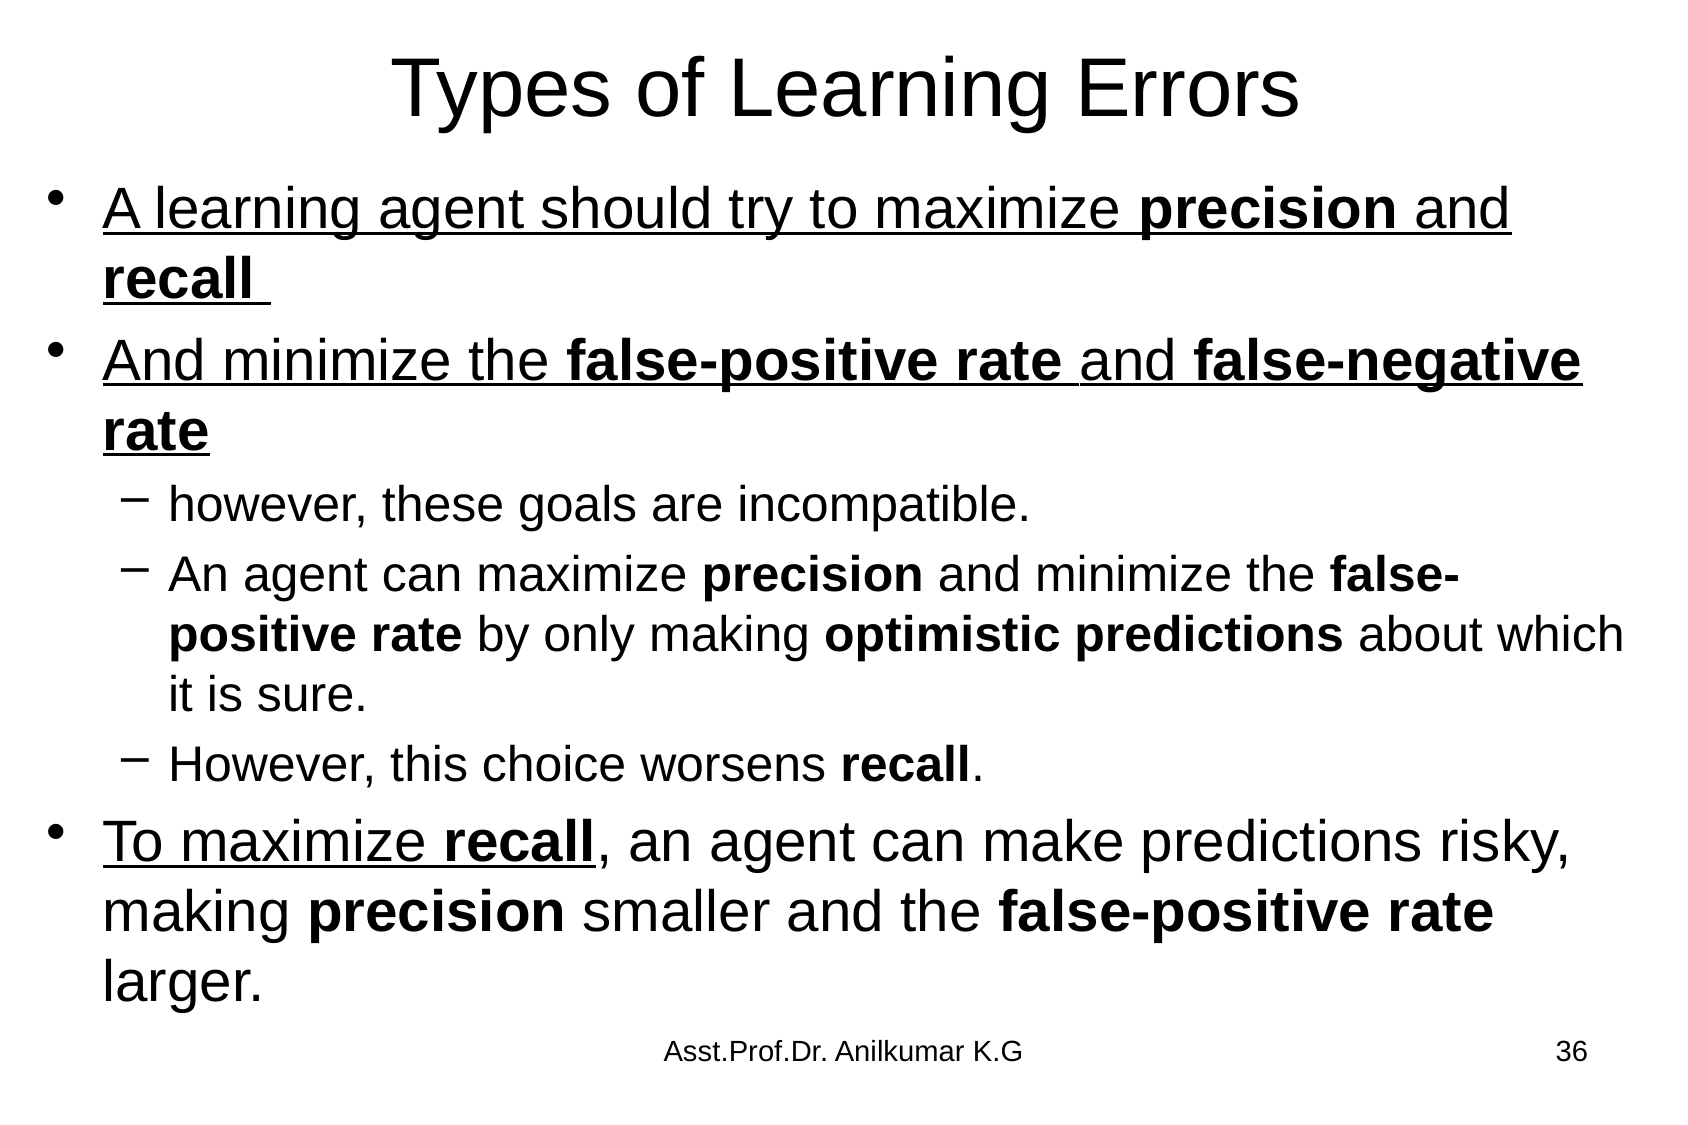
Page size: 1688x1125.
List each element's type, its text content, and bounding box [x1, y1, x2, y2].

list A learning agent should try to maximize precision and recall And minimize the false-positive rate and false-negative rate however, these goals are incompatible. An agent can maximize precision and minimize the false-positive rate by only making optimistic predictions about which it is sure. However, this choice worsens recall. To maximize recall, an agent can make predictions risky, making precision smaller and the false-positive rate larger. [30, 162, 1657, 1006]
footer Asst.Prof.Dr. Anilkumar K.G [576, 1024, 1112, 1103]
title Types of Learning Errors [86, 23, 1607, 142]
slide_number 36 [1209, 1024, 1604, 1103]
